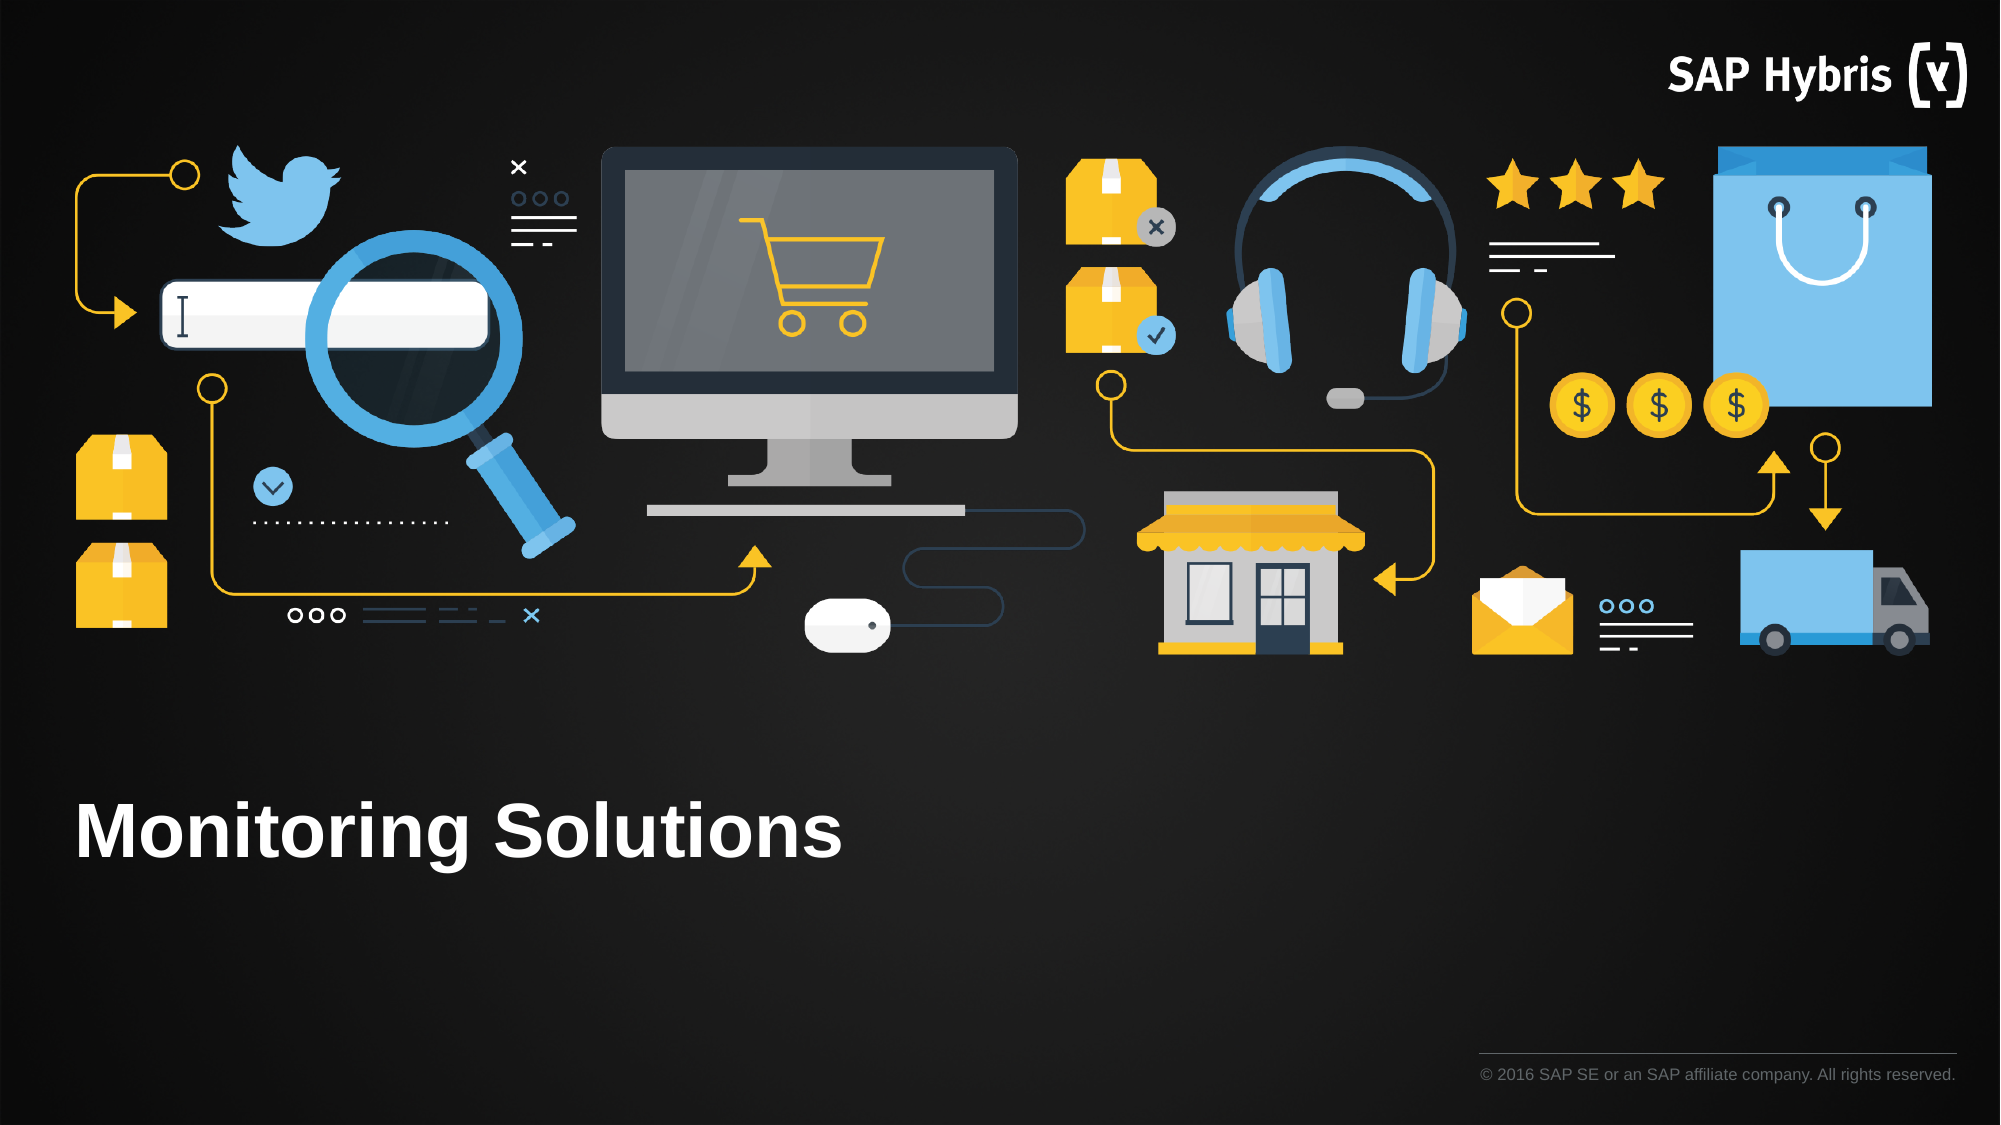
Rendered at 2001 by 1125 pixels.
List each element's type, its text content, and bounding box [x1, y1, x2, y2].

picture [0, 0, 2000, 1125]
title Monitoring Solutions [74, 708, 1929, 874]
